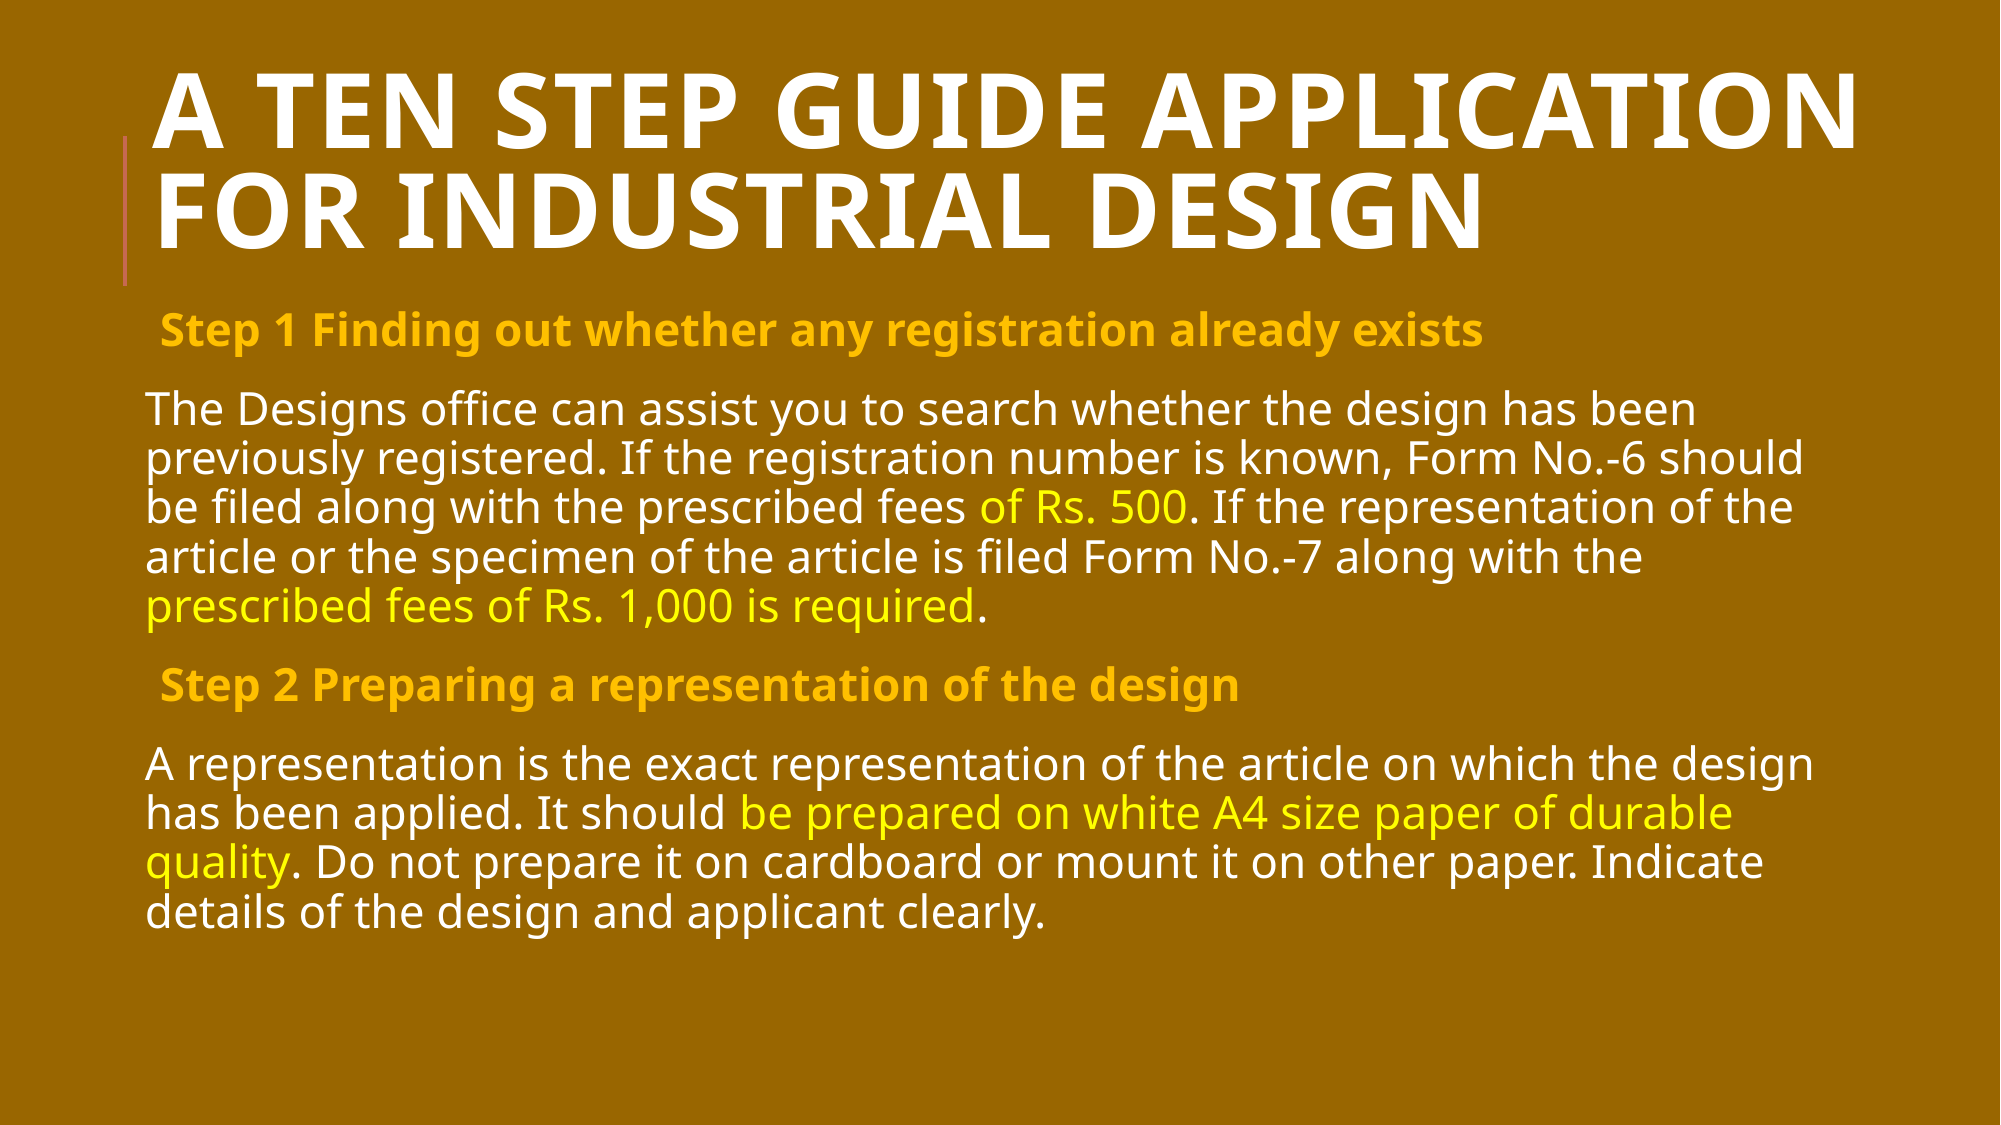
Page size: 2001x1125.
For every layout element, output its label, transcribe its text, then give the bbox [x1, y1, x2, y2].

title A ten step guide application for industrial design [137, 59, 1954, 278]
list Step 1 Finding out whether any registration already exists The Designs office can assist you to search whether the design has been previously registered. If the registration number is known, Form No.-6 should be filed along with the prescribed fees of Rs. 500. If the representation of the article or the specimen of the article is filed Form No.-7 along with the prescribed fees of Rs. 1,000 is required. Step 2 Preparing a representation of the design A representation is the exact representation of the article on which the design has been applied. It should be prepared on white A4 size paper of durable quality. Do not prepare it on cardboard or mount it on other paper. Indicate details of the design and applicant clearly. [137, 299, 1863, 1098]
